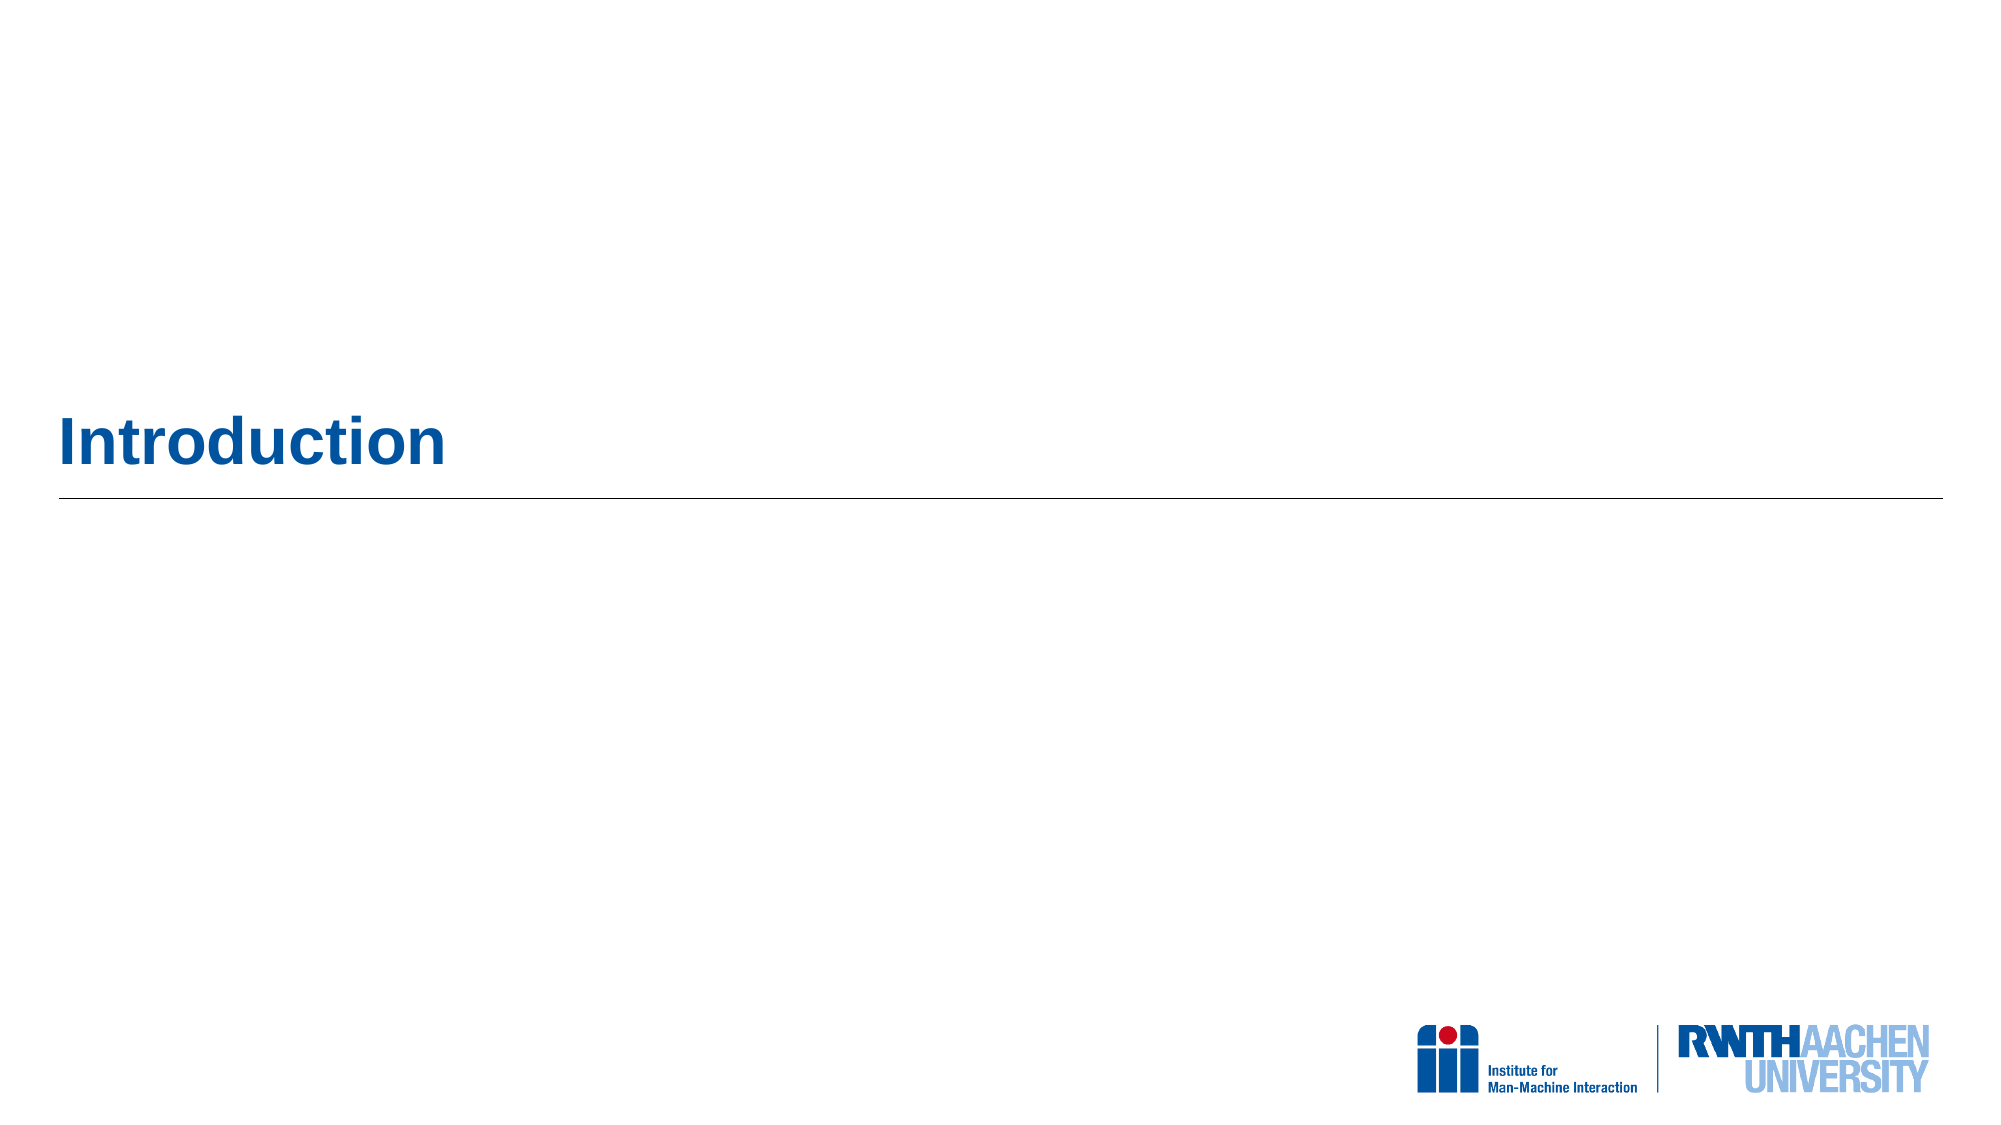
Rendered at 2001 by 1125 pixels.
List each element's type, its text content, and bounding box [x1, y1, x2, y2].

text_box Introduction [56, 396, 1364, 479]
picture [1416, 1023, 1930, 1093]
